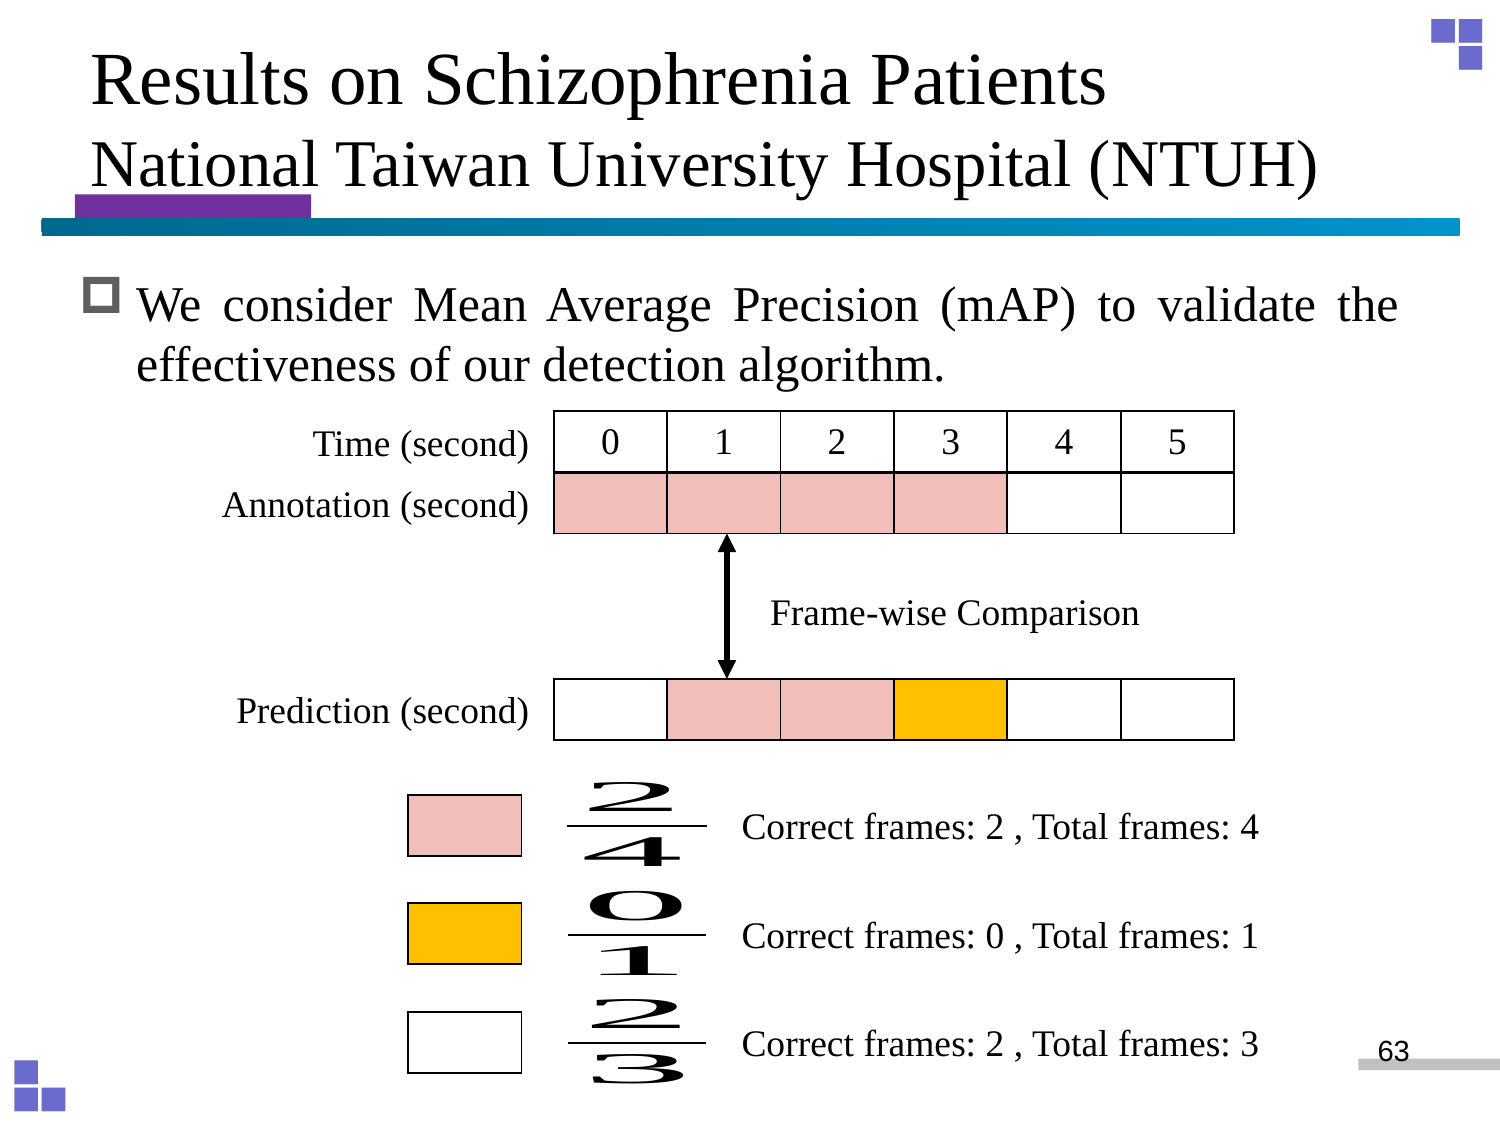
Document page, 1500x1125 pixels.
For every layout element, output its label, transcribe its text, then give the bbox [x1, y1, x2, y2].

table_header 1 [668, 412, 780, 471]
table_header 0 [555, 412, 666, 471]
table_header [1008, 474, 1120, 533]
table_header [895, 680, 1006, 739]
table_header 5 [1122, 412, 1233, 471]
table_header [555, 680, 666, 739]
table_header [409, 1013, 521, 1072]
table_header [781, 680, 893, 739]
table_header [781, 474, 893, 533]
table_header 4 [1008, 412, 1120, 471]
table_header [895, 474, 1006, 533]
table_header [409, 796, 521, 855]
table_header [1122, 474, 1233, 533]
text_box Correct frames: 2 , Total frames: 3 [726, 1012, 1330, 1072]
text_box Frame-wise Comparison [728, 581, 1184, 641]
text_box Time (second) [286, 411, 553, 472]
text_box Correct frames: 0 , Total frames: 1 [726, 903, 1330, 964]
list We consider Mean Average Precision (mAP) to validate the effectiveness of our detection algorithm. [64, 263, 1415, 1071]
title Results on Schizophrenia Patients National Taiwan University Hospital (NTUH) [75, 20, 1425, 209]
text_box Annotation (second) [202, 472, 553, 533]
table_header [668, 680, 780, 739]
table_header 2 [781, 412, 893, 471]
table_header [555, 474, 666, 533]
table_header [1008, 680, 1120, 739]
text_box Correct frames: 2 , Total frames: 4 [726, 795, 1330, 855]
text_box Prediction (second) [202, 679, 553, 739]
table_header [668, 474, 780, 533]
slide_number 63 [1074, 1024, 1425, 1103]
table_header [1122, 680, 1233, 739]
table_header [409, 904, 521, 963]
table_header 3 [895, 412, 1006, 471]
